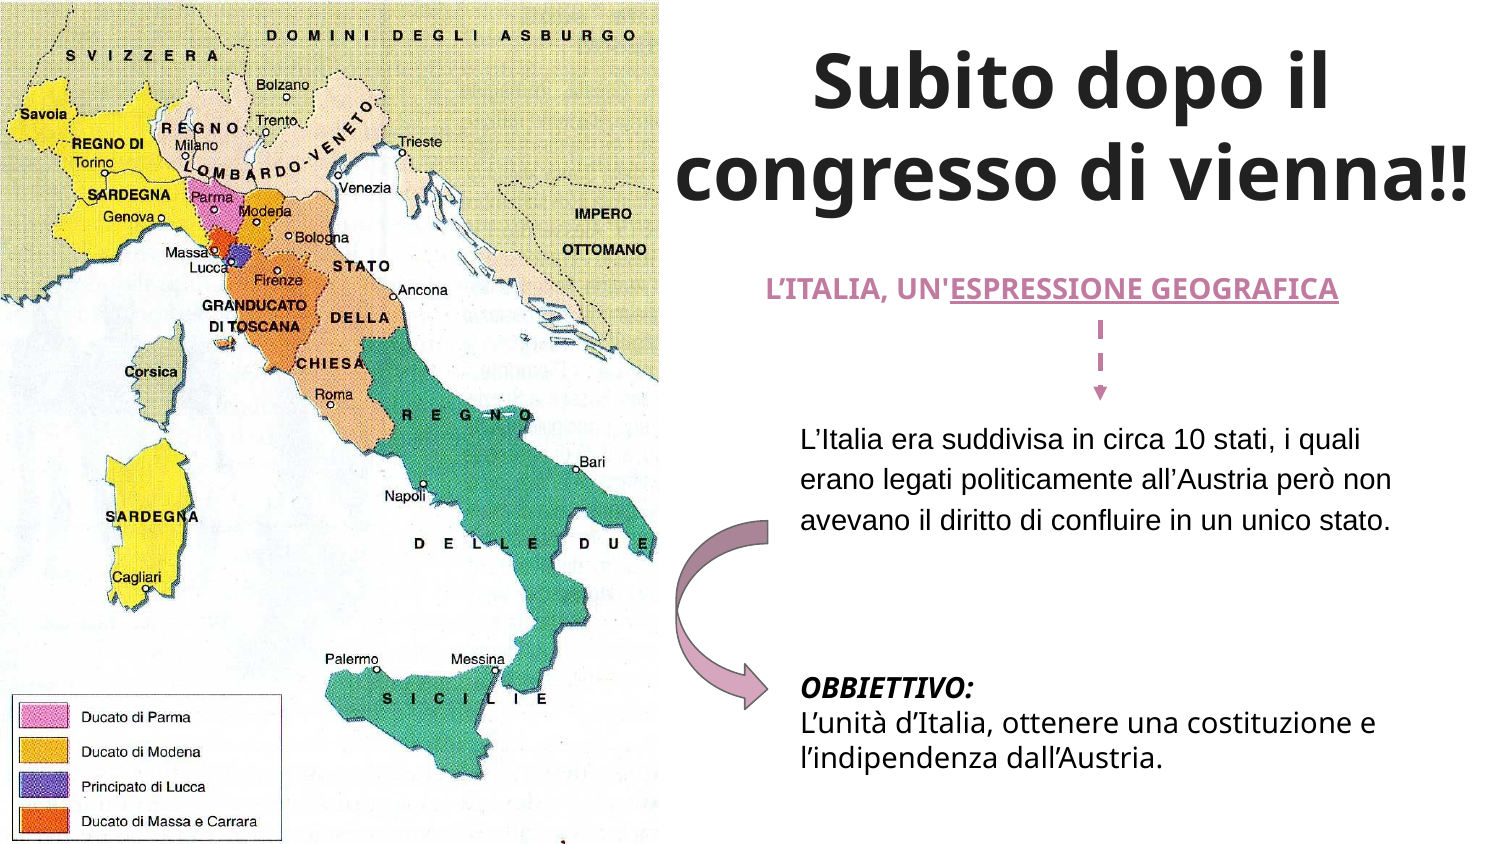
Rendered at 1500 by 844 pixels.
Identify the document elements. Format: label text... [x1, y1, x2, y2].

text_box L’ITALIA, UN'ESPRESSIONE GEOGRAFICA [750, 255, 1451, 320]
picture [0, 0, 659, 844]
text_box [676, 520, 768, 710]
text_box L’Italia era suddivisa in circa 10 stati, i quali erano legati politicamente all’Austria però non avevano il diritto di confluire in un unico stato. [785, 400, 1416, 551]
text_box OBBIETTIVO: L’unità d’Italia, ottenere una costituzione e l’indipendenza dall’Austria. [785, 654, 1416, 790]
title Subito dopo il congresso di vienna!! [664, 17, 1487, 235]
